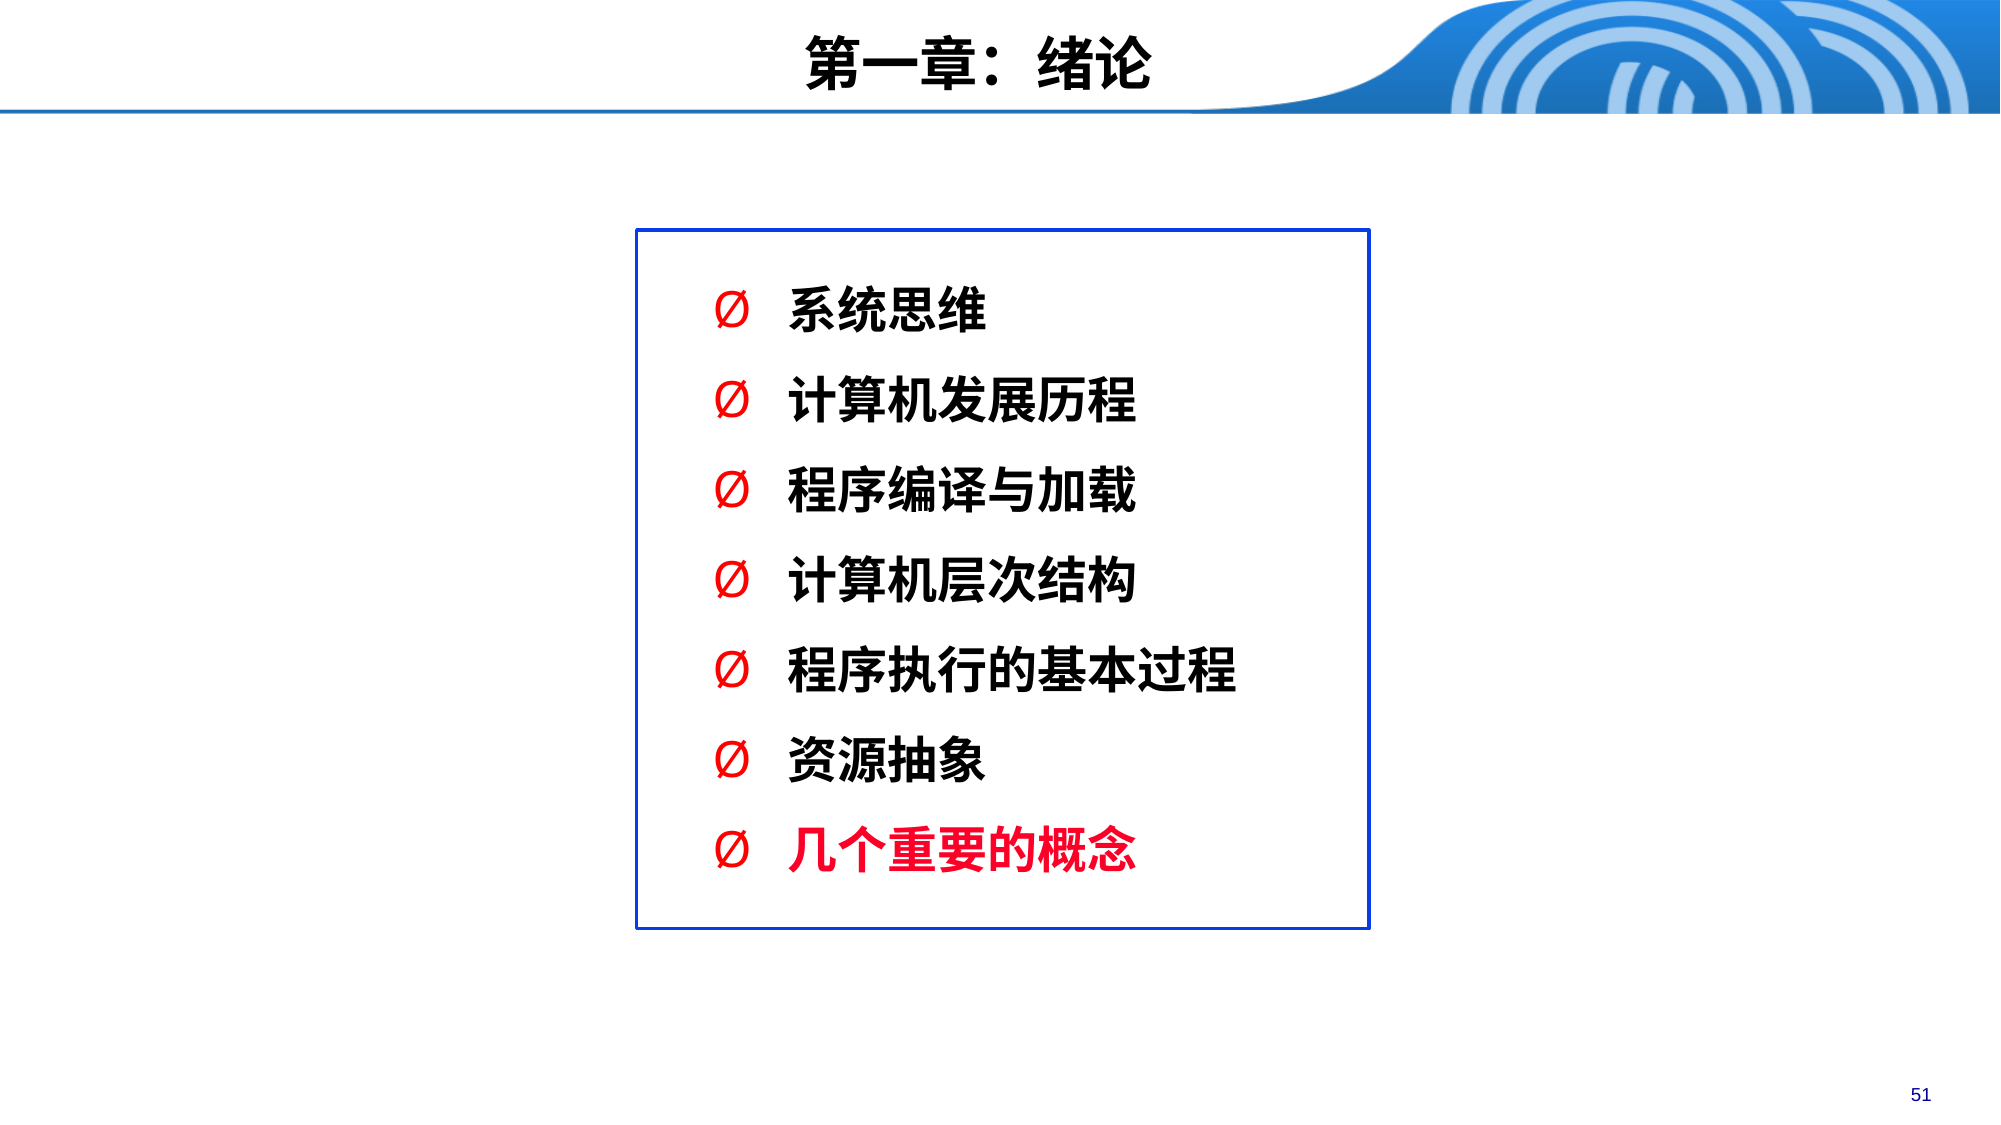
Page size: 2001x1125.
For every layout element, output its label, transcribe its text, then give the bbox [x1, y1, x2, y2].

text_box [636, 229, 1370, 1095]
text_box 第一章：绪论 [622, 29, 1334, 100]
picture [0, 0, 2000, 114]
